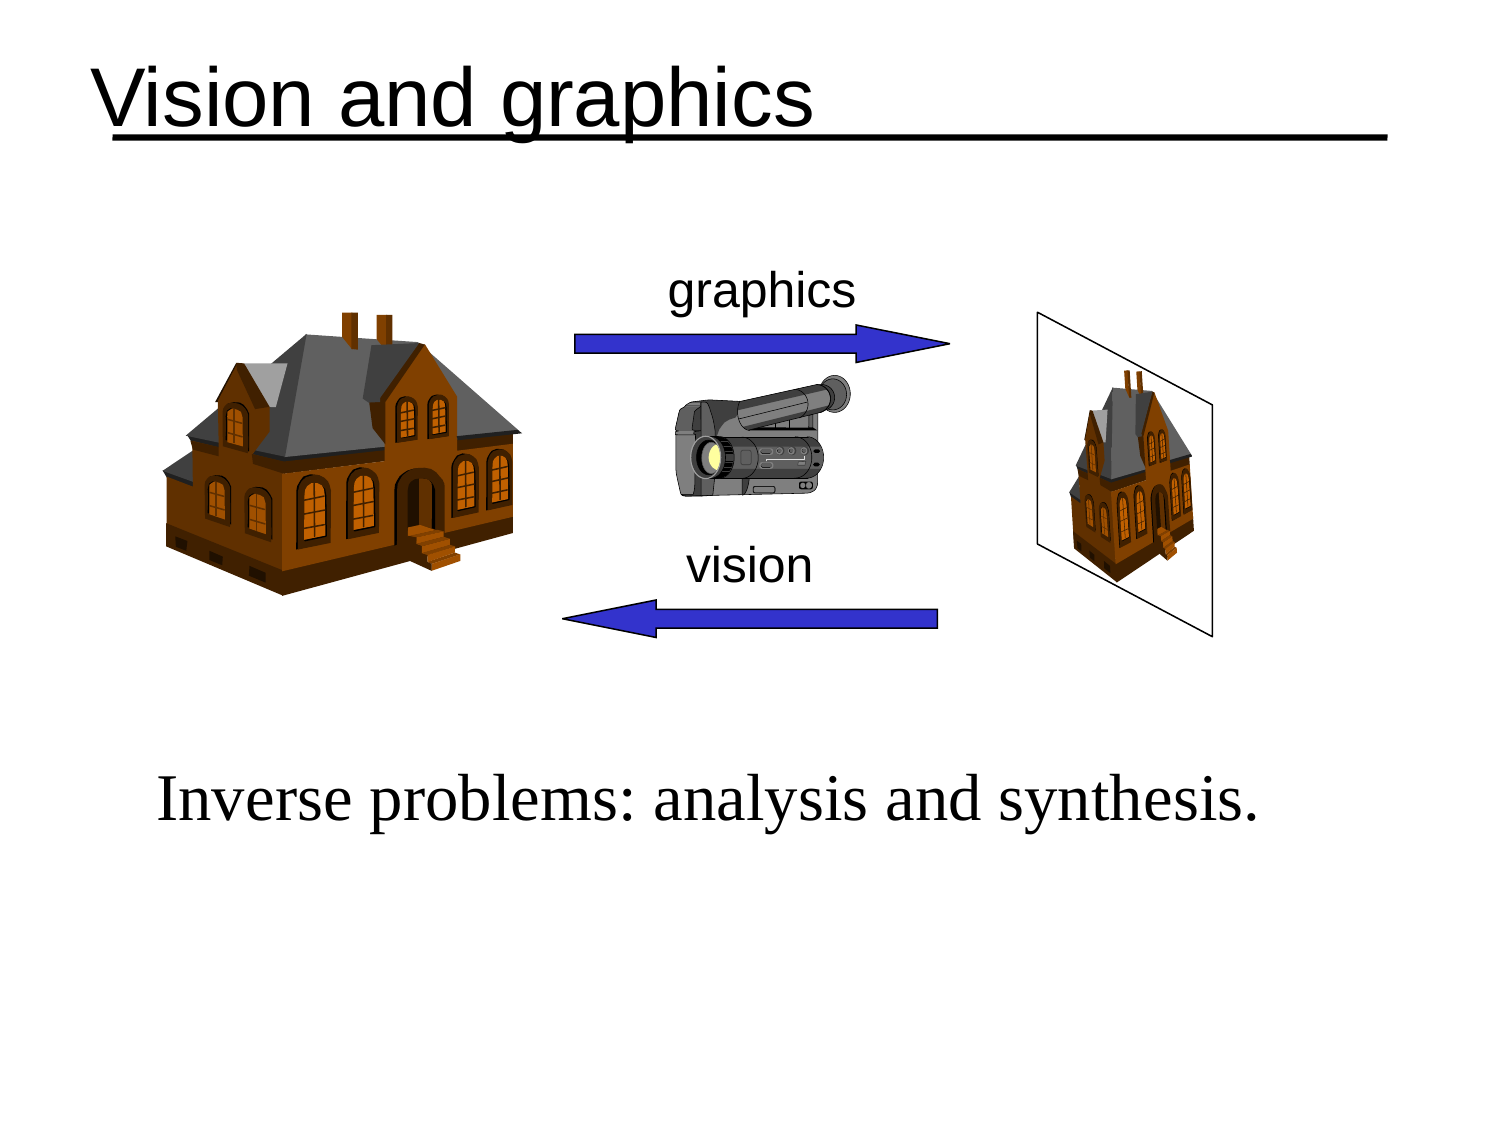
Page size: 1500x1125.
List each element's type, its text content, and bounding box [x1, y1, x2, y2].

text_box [162, 249, 1213, 638]
text_box Inverse problems: analysis and synthesis. [141, 746, 1436, 842]
title Vision and graphics [75, 0, 1425, 187]
